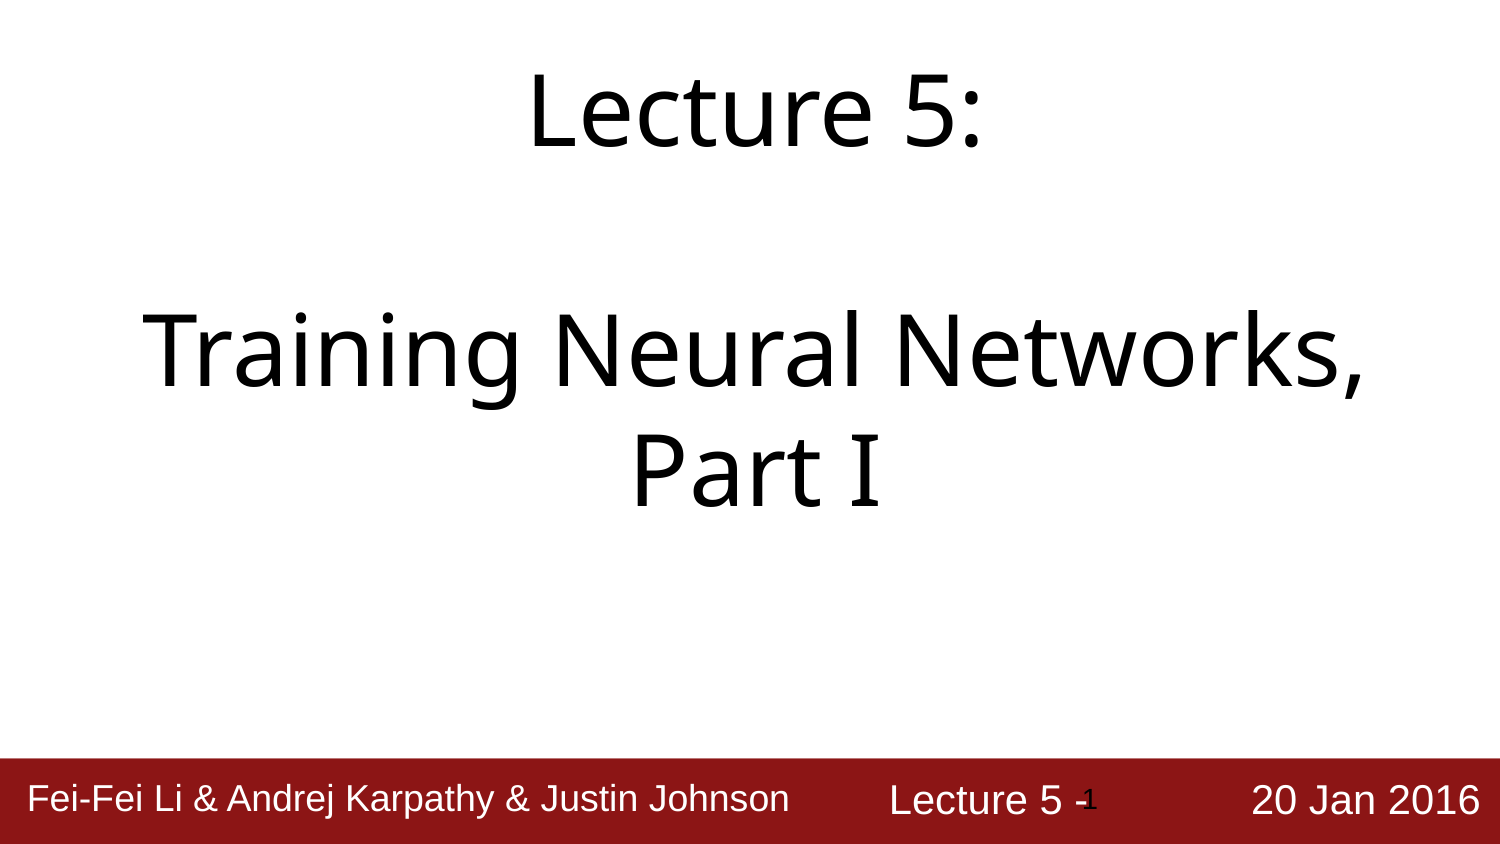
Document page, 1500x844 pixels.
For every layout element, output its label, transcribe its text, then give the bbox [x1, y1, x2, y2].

slide_number ‹#› [1066, 765, 1157, 831]
text_box Lecture 5: Training Neural Networks, Part I [28, 31, 1484, 316]
